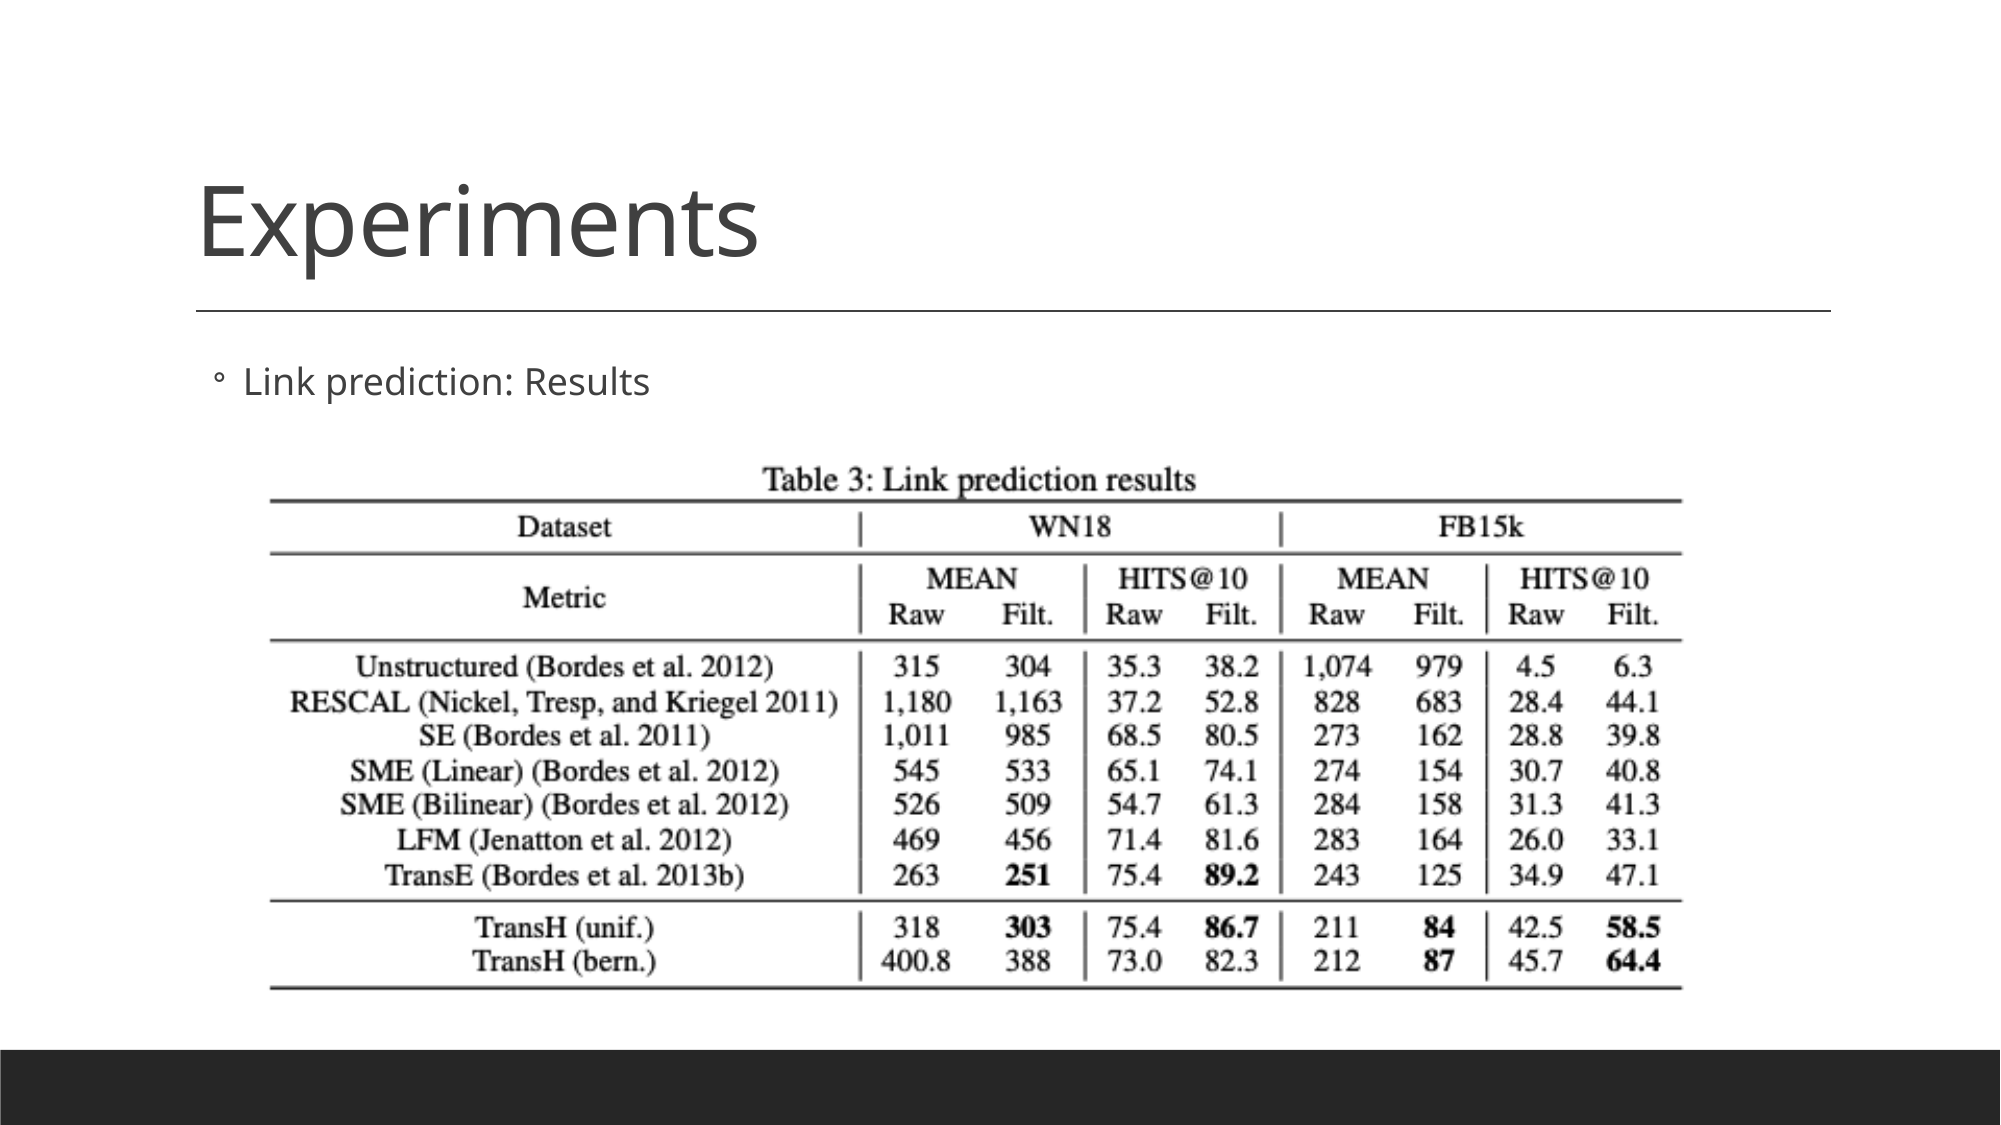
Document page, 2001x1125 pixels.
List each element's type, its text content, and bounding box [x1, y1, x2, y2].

list Link prediction: Results [180, 345, 1830, 963]
picture [205, 436, 1707, 1007]
title Experiments [180, 47, 1830, 285]
